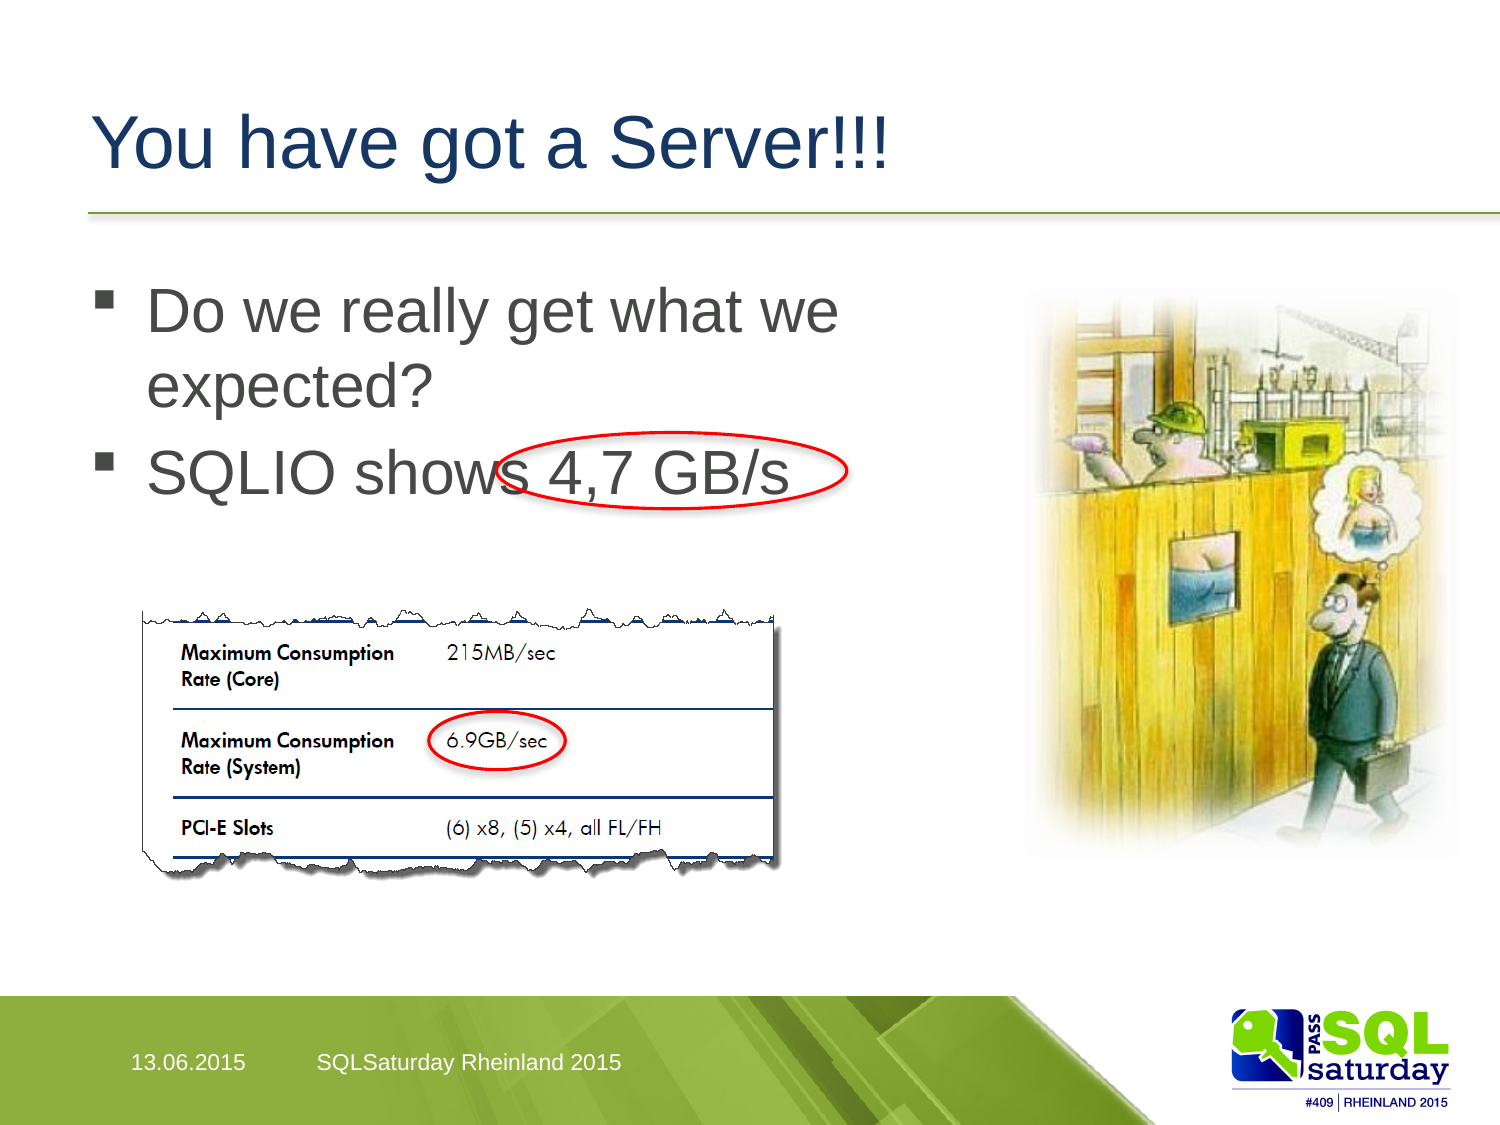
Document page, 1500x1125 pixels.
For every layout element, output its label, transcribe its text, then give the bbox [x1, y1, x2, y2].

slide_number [115, 1031, 283, 1092]
list Do we really get what we expected? SQLIO shows 4,7 GB/s [75, 262, 1021, 1005]
picture [141, 601, 789, 895]
text_box [495, 431, 848, 510]
footer SQLSaturday Rheinland 2015 [301, 1031, 751, 1092]
picture [1020, 283, 1461, 858]
title You have got a Server!!! [75, 45, 1425, 233]
picture [0, 996, 1483, 1125]
